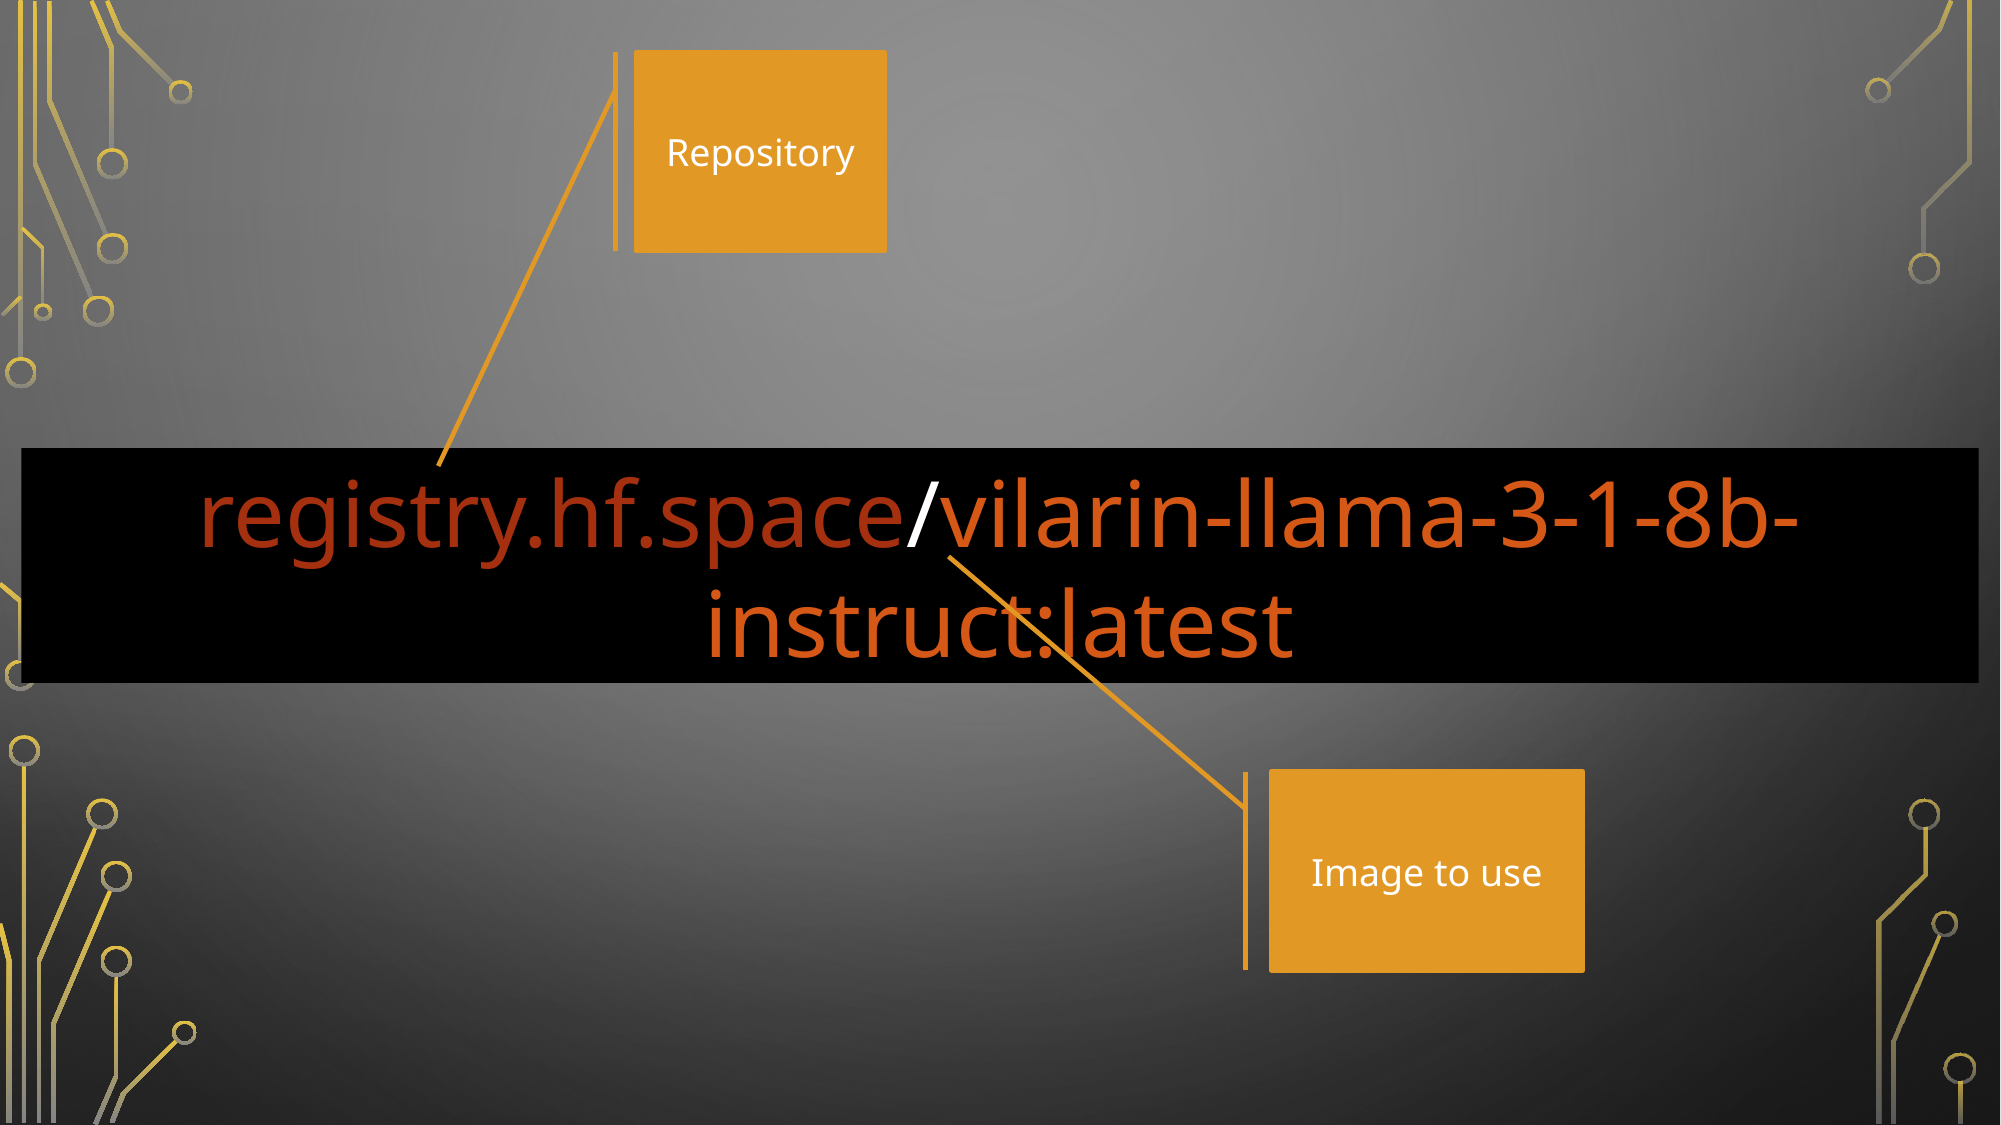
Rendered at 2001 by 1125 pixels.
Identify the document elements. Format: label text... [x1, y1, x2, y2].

text_box Repository [635, 51, 886, 252]
text_box Image to use [947, 555, 1247, 970]
text_box registry.hf.space/vilarin-llama-3-1-8b-instruct:latest [21, 448, 1979, 683]
text_box Repository [437, 52, 617, 467]
text_box Image to use [1270, 770, 1584, 972]
